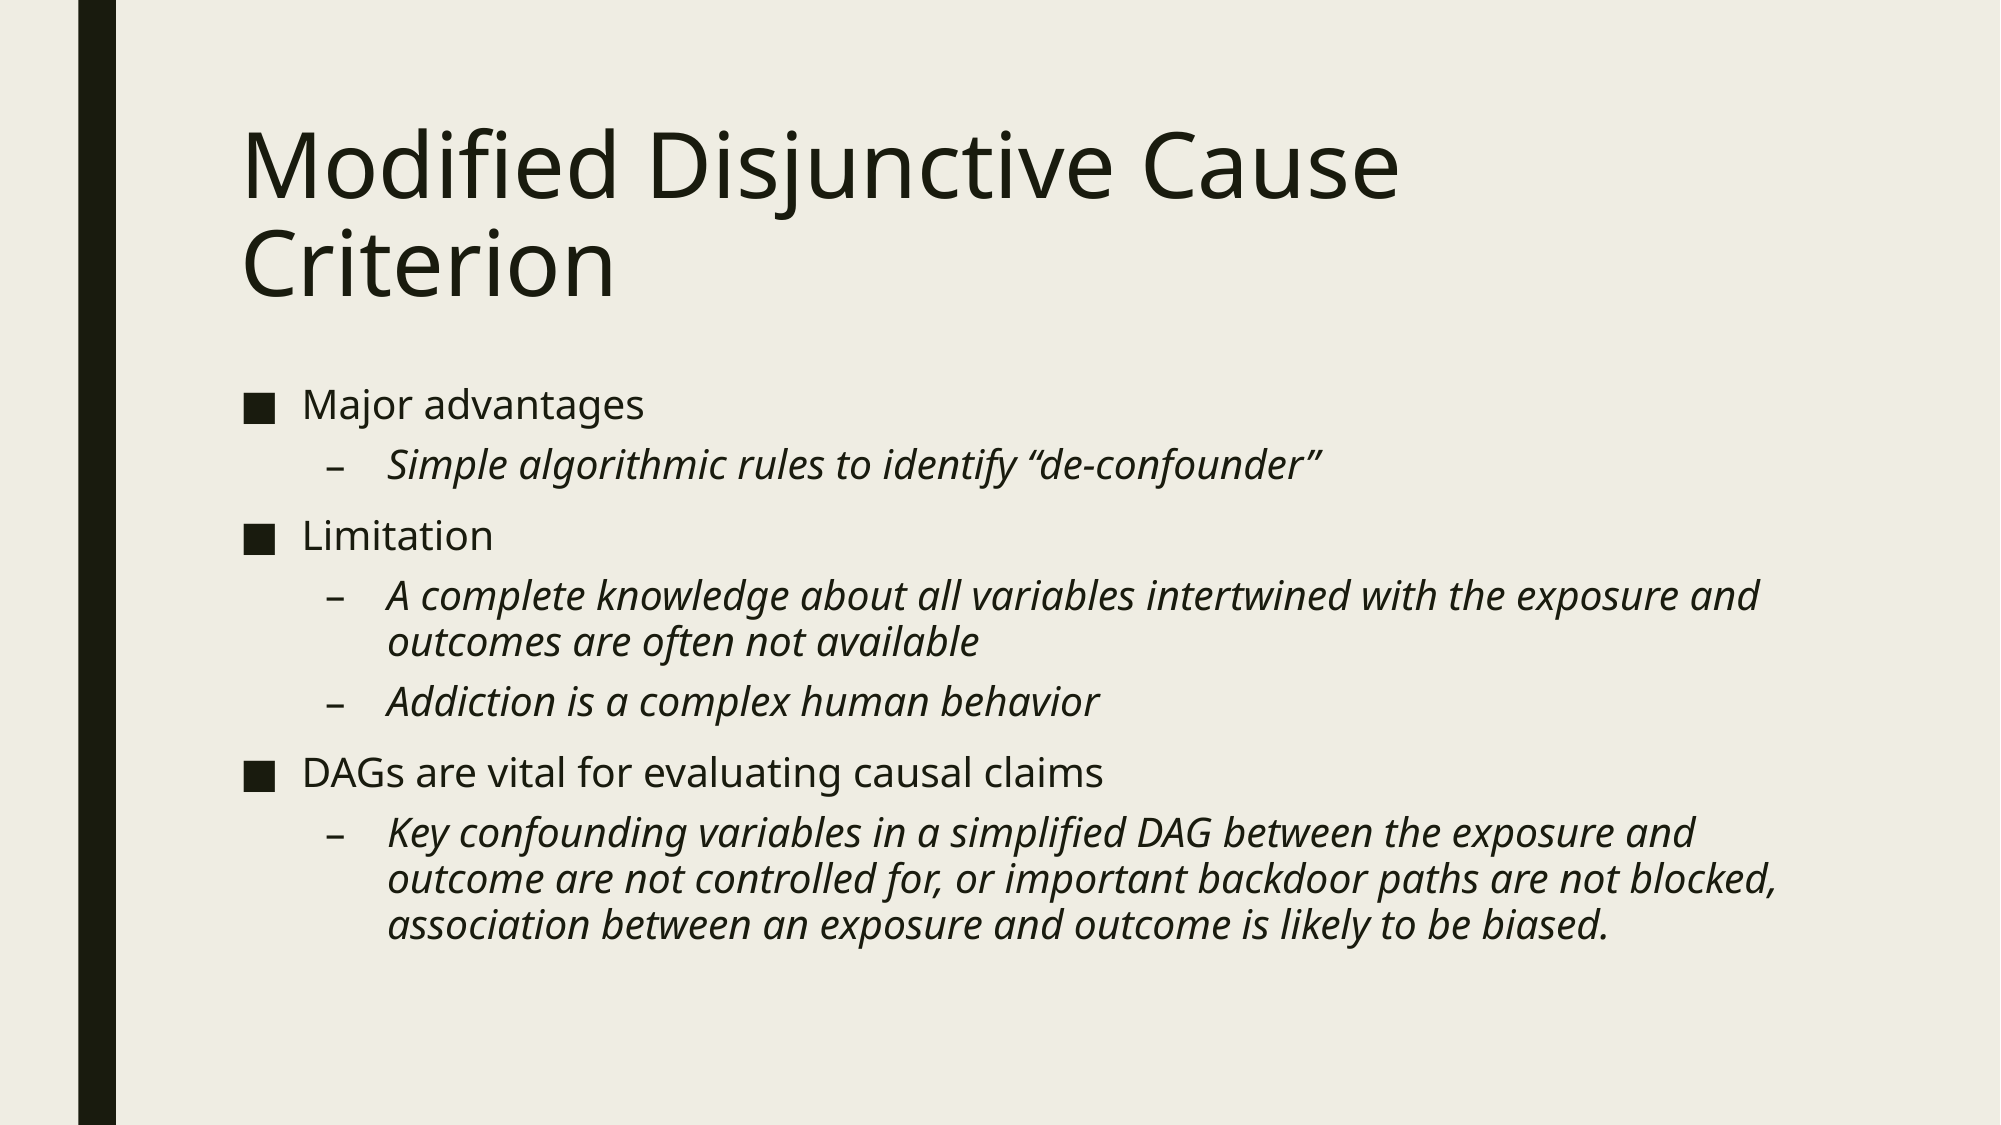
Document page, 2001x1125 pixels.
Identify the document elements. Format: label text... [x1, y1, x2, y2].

list Major advantages Simple algorithmic rules to identify “de-confounder” Limitation A complete knowledge about all variables intertwined with the exposure and outcomes are often not available Addiction is a complex human behavior DAGs are vital for evaluating causal claims Key confounding variables in a simplified DAG between the exposure and outcome are not controlled for, or important backdoor paths are not blocked, association between an exposure and outcome is likely to be biased. [225, 375, 1800, 963]
title Modified Disjunctive Cause Criterion [225, 112, 1800, 357]
